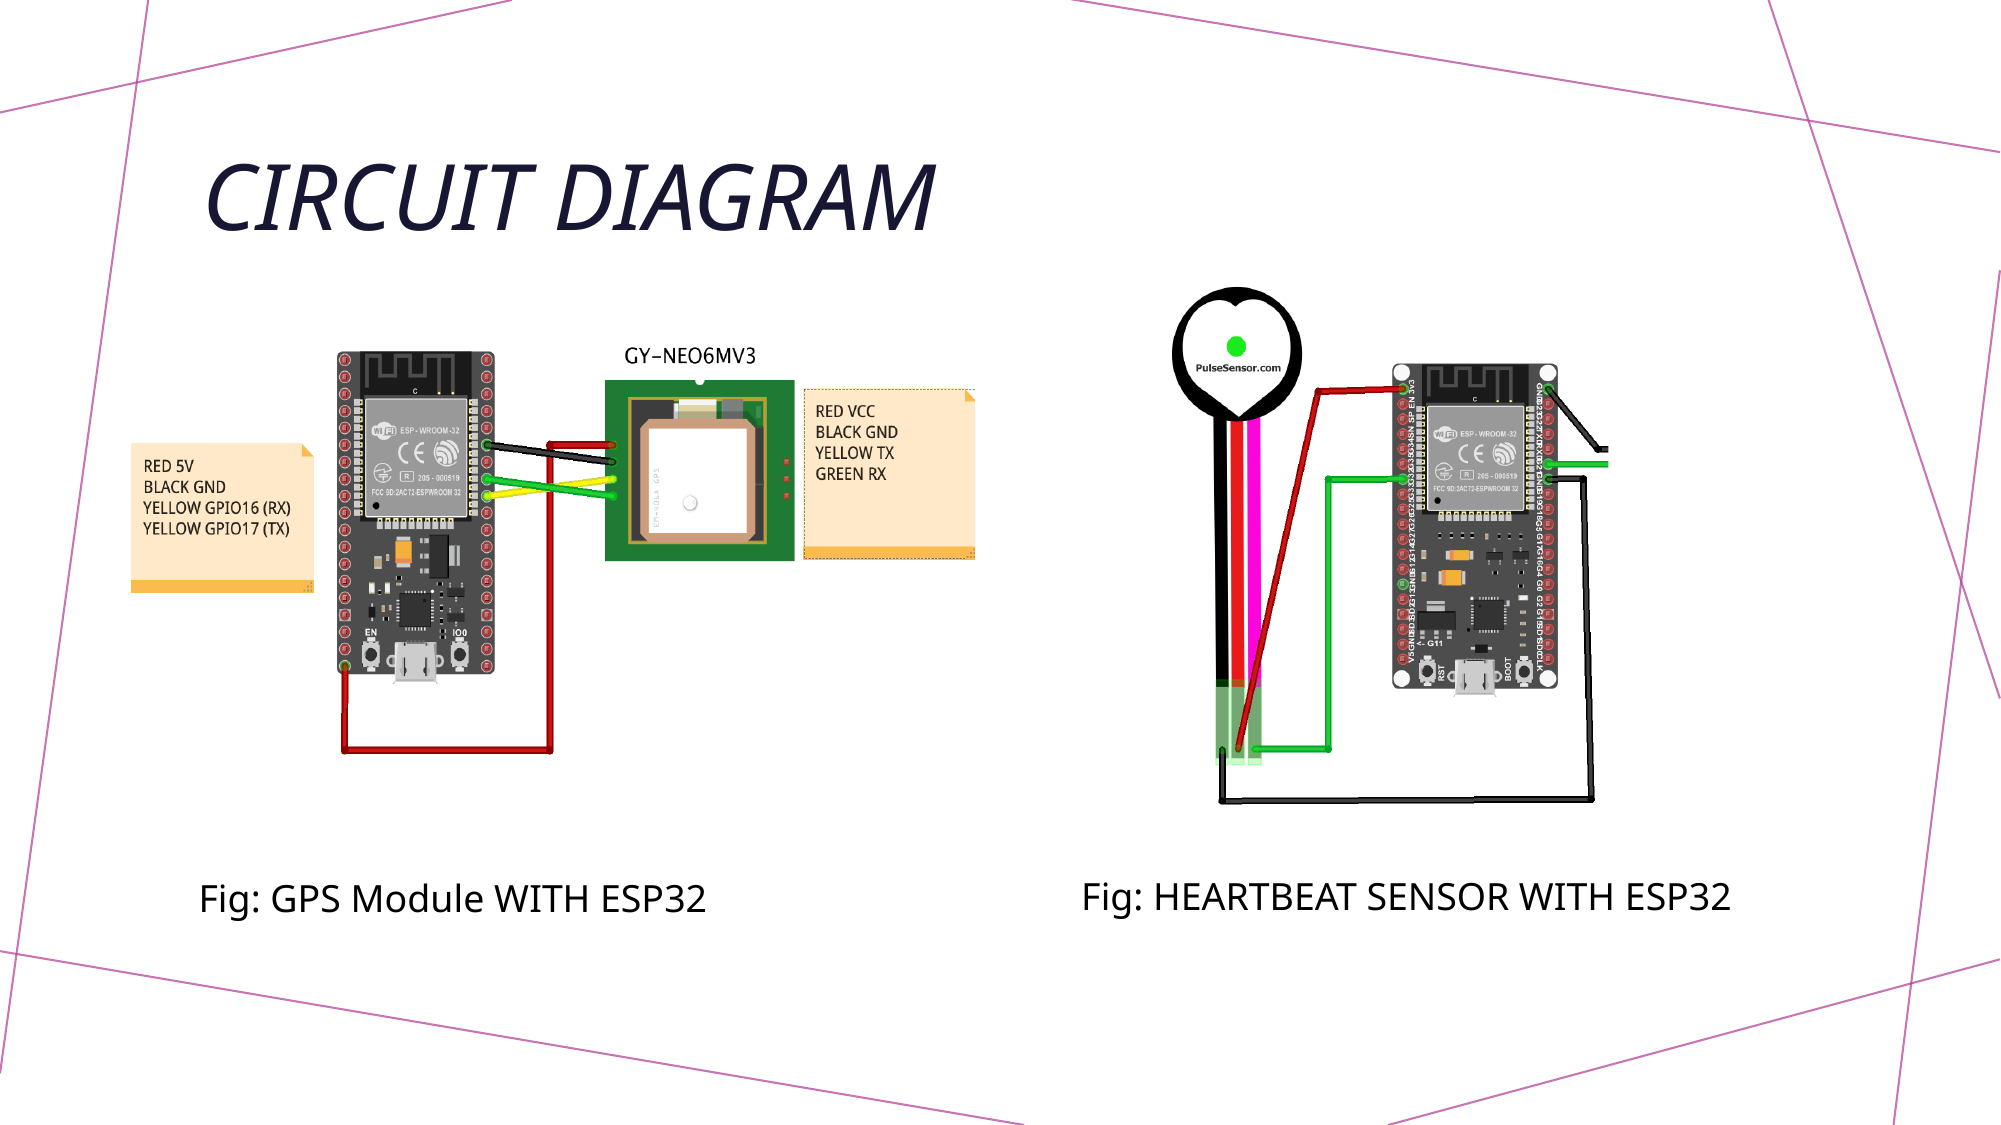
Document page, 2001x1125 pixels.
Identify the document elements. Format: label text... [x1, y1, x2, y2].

text_box Fig: HEARTBEAT SENSOR WITH ESP32 [959, 843, 1780, 926]
title Circuit Diagram [187, 87, 1813, 315]
picture [1170, 253, 1609, 816]
text_box Fig: GPS Module WITH ESP32 [47, 844, 811, 928]
picture [129, 301, 976, 756]
